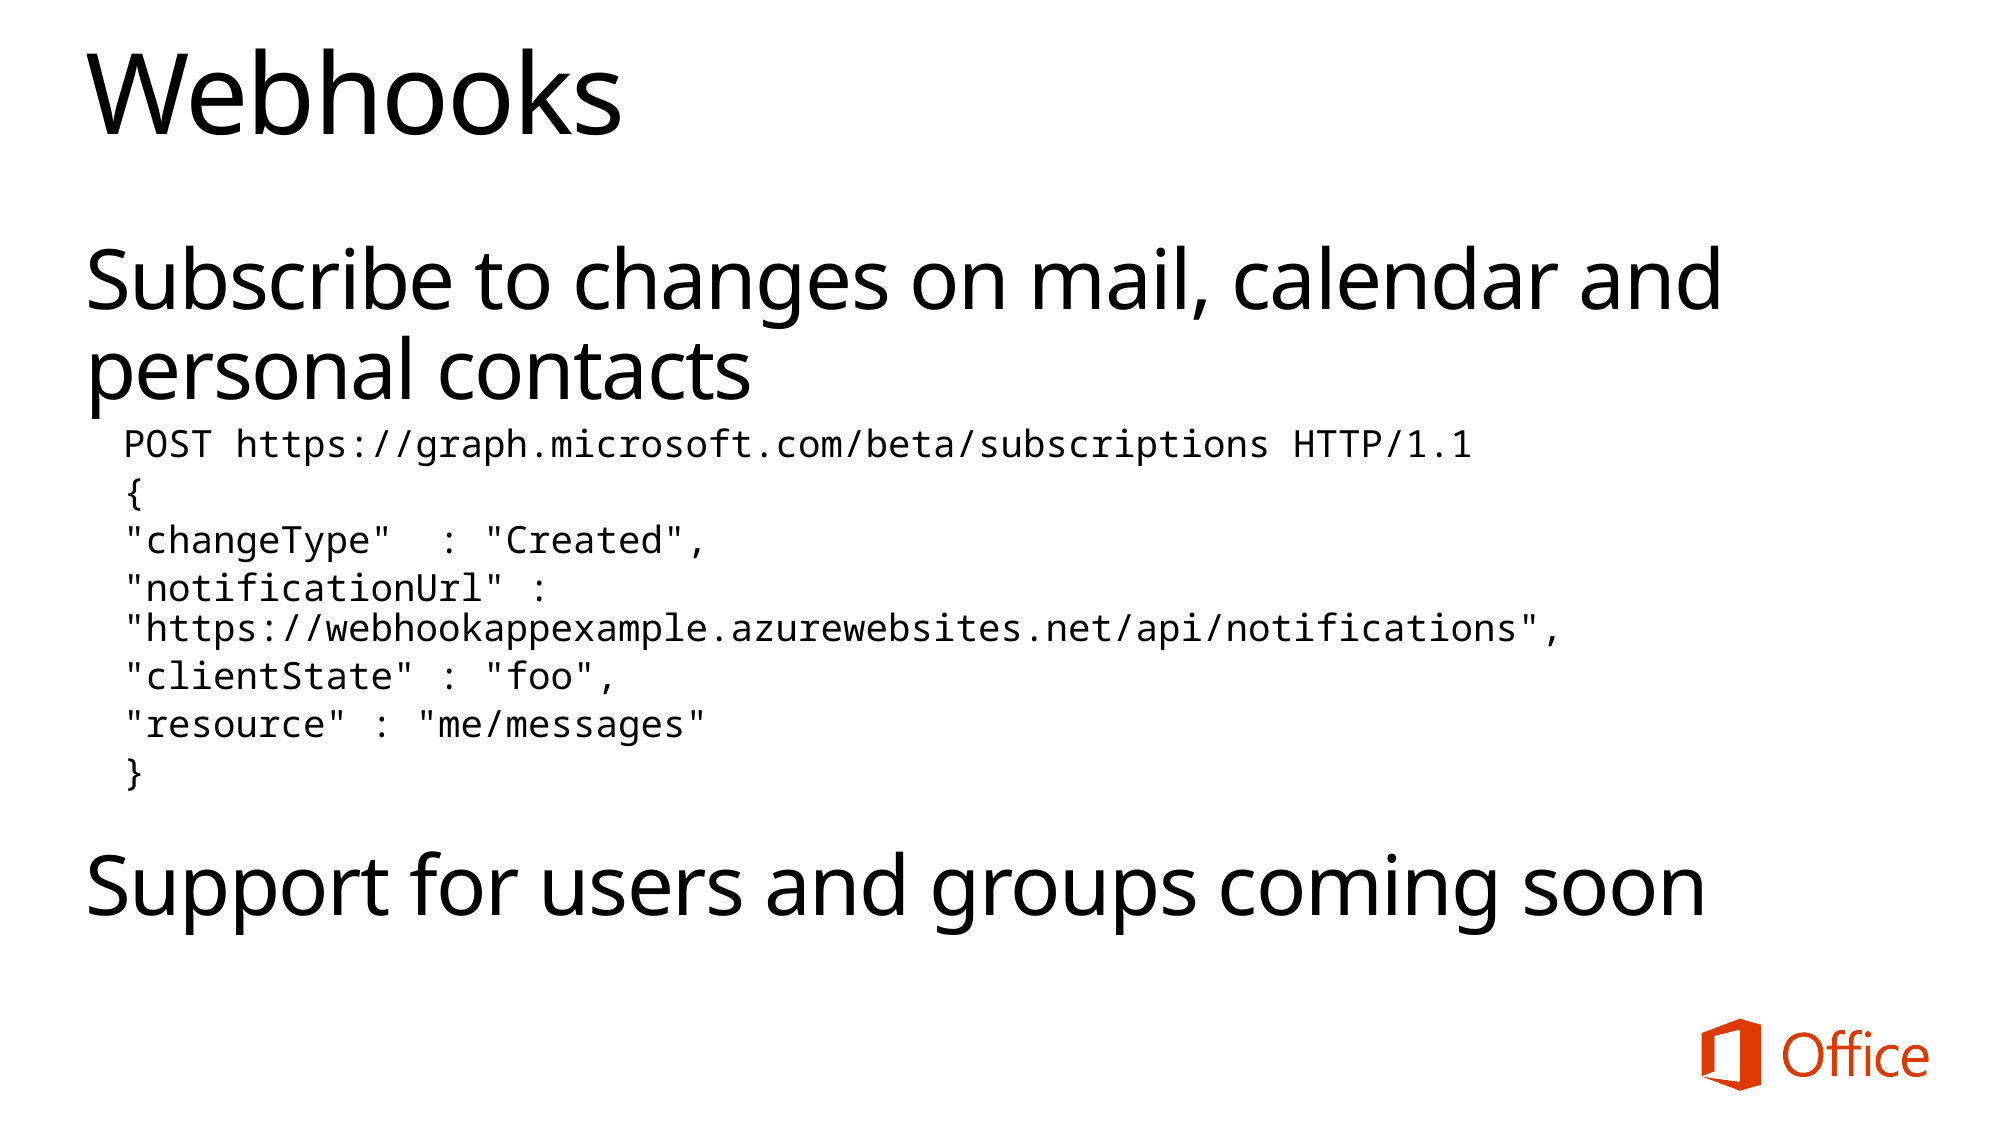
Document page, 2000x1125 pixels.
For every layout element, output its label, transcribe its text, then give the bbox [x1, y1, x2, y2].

list Subscribe to changes on mail, calendar and personal contacts POST https://graph.microsoft.com/beta/subscriptions HTTP/1.1 { "changeType" : "Created", "notificationUrl" : "https://webhookappexample.azurewebsites.net/api/notifications", "clientState" : "foo", "resource" : "me/messages" } Support for users and groups coming soon [85, 237, 1914, 1042]
title Webhooks [85, 37, 1914, 161]
picture [1670, 987, 1960, 1122]
